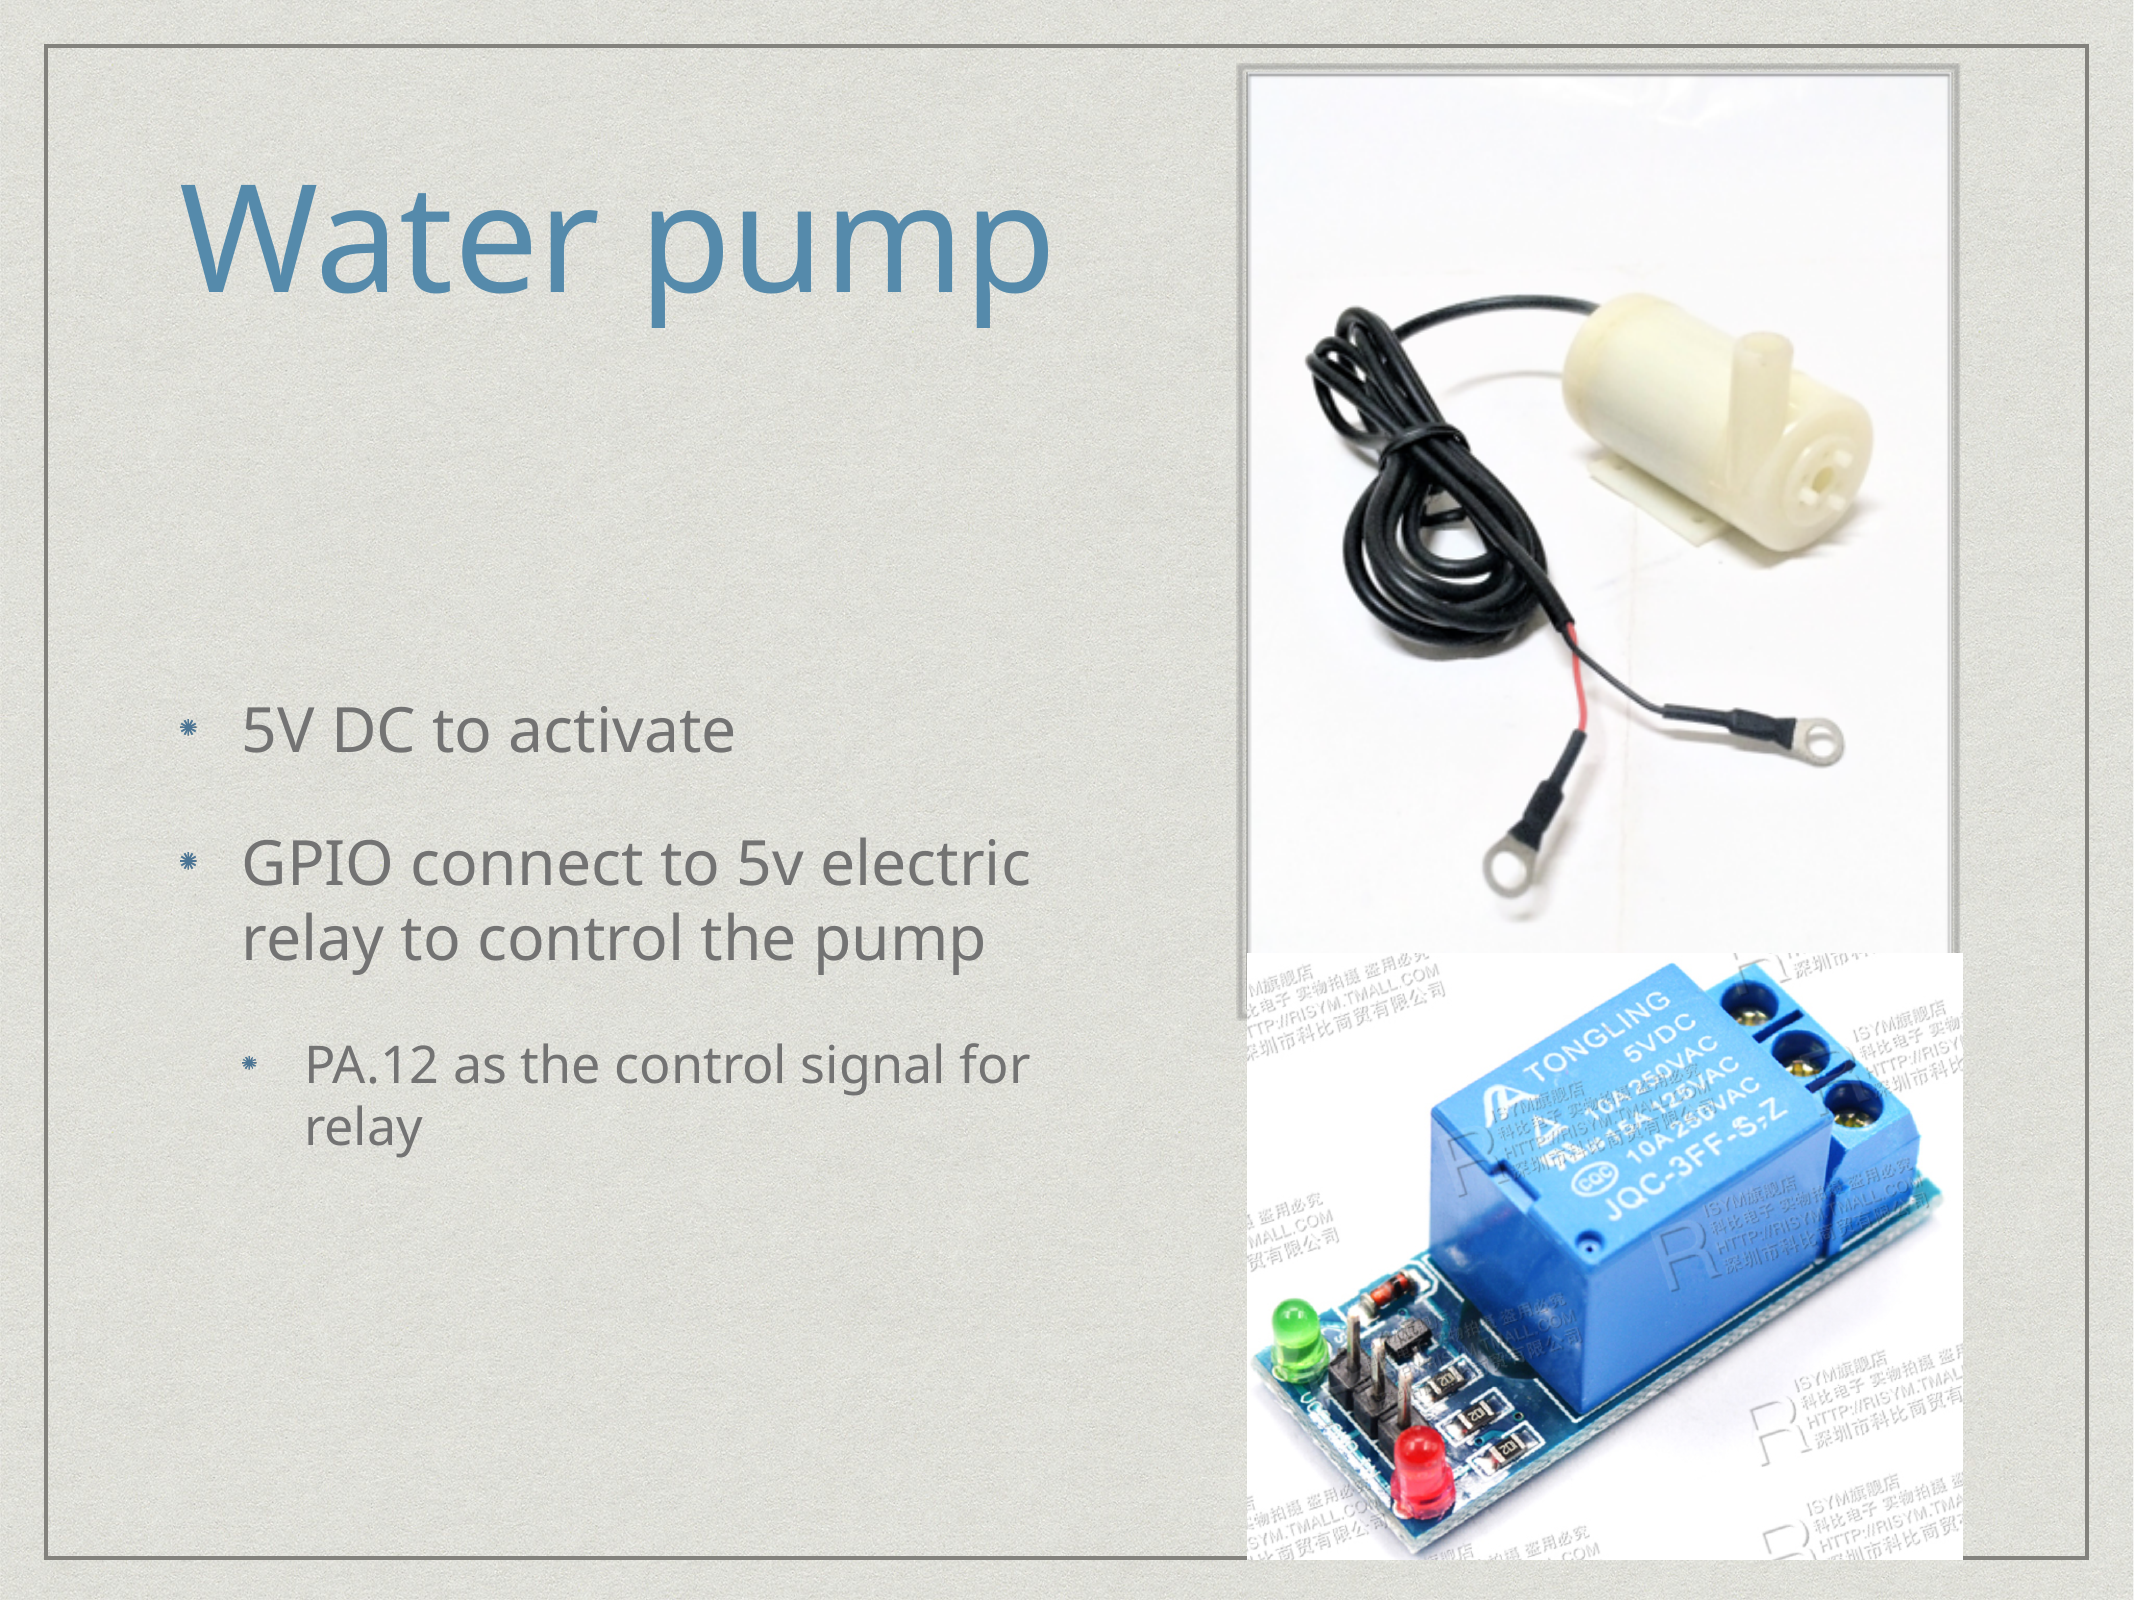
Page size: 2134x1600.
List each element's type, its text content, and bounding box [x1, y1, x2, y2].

list 5V DC to activate GPIO connect to 5v electric relay to control the pump PA.12 as the control signal for relay [170, 453, 1047, 1393]
picture [0, 0, 2134, 1600]
title Water pump [170, 43, 1963, 445]
